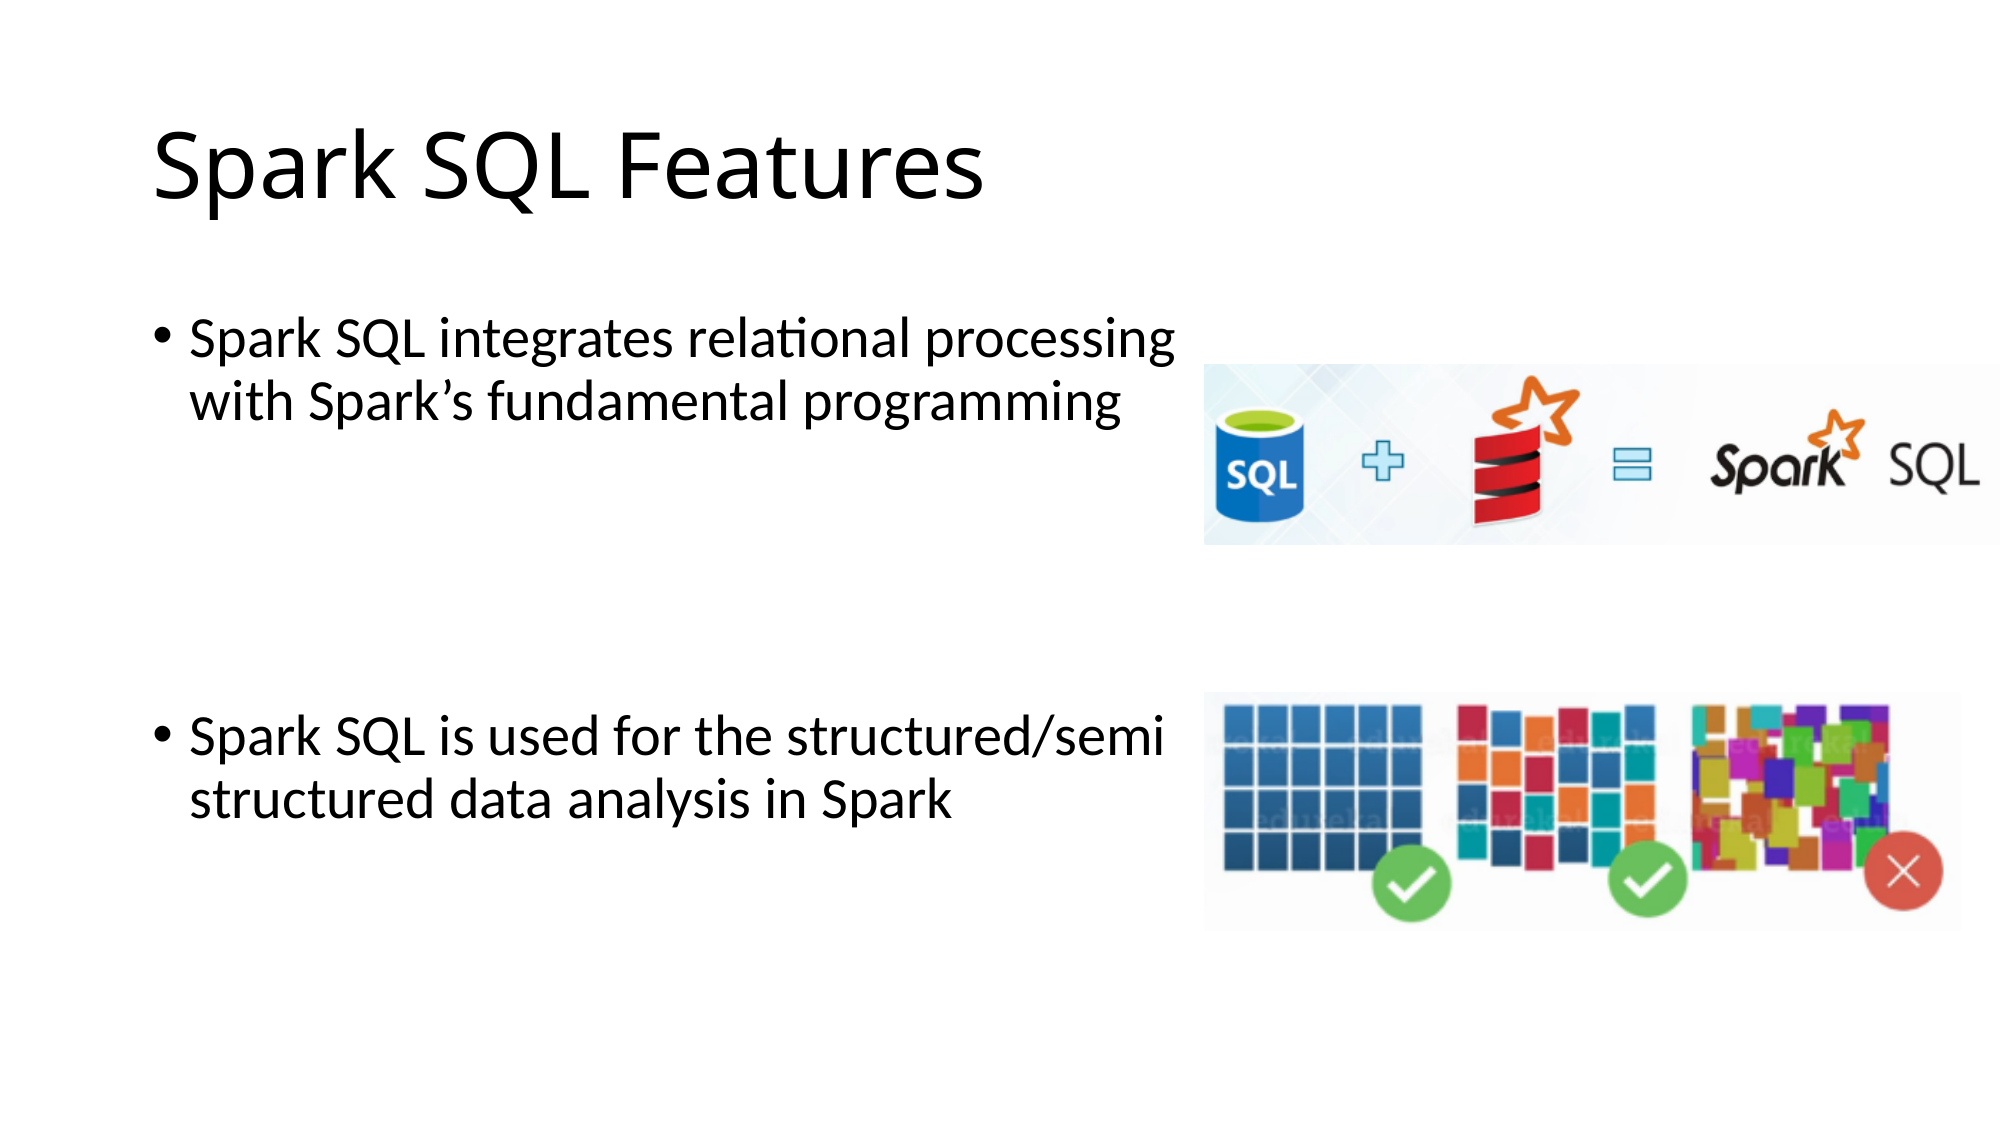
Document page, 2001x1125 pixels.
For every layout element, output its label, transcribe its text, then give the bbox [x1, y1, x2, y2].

picture [1204, 692, 1961, 931]
picture [1204, 364, 2000, 545]
title Spark SQL Features [137, 59, 1863, 278]
list Spark SQL integrates relational processing with Spark’s fundamental programming Spark SQL is used for the structured/semi structured data analysis in Spark [137, 299, 1194, 1014]
